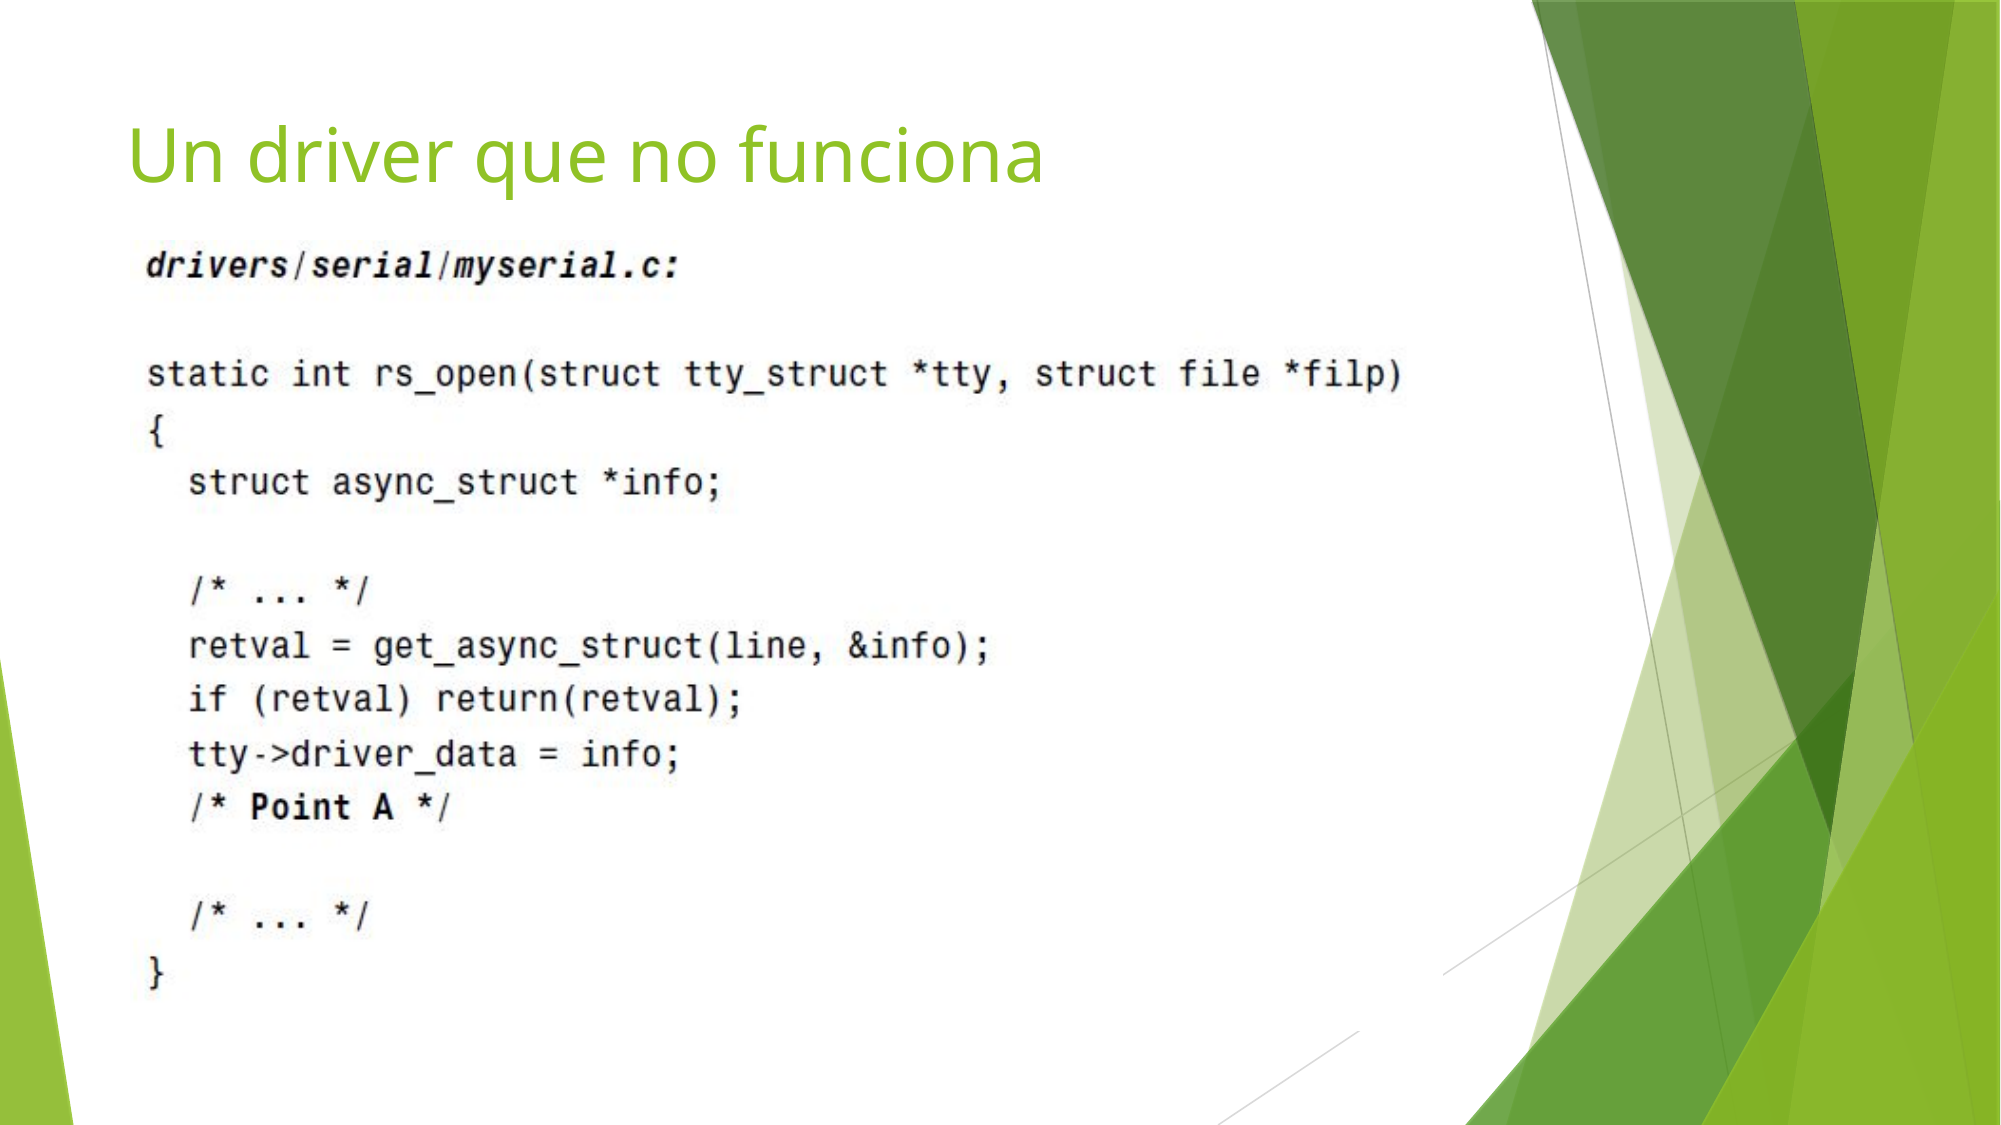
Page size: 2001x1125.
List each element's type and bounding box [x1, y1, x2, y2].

title [111, 100, 1522, 234]
picture [130, 240, 1443, 1030]
